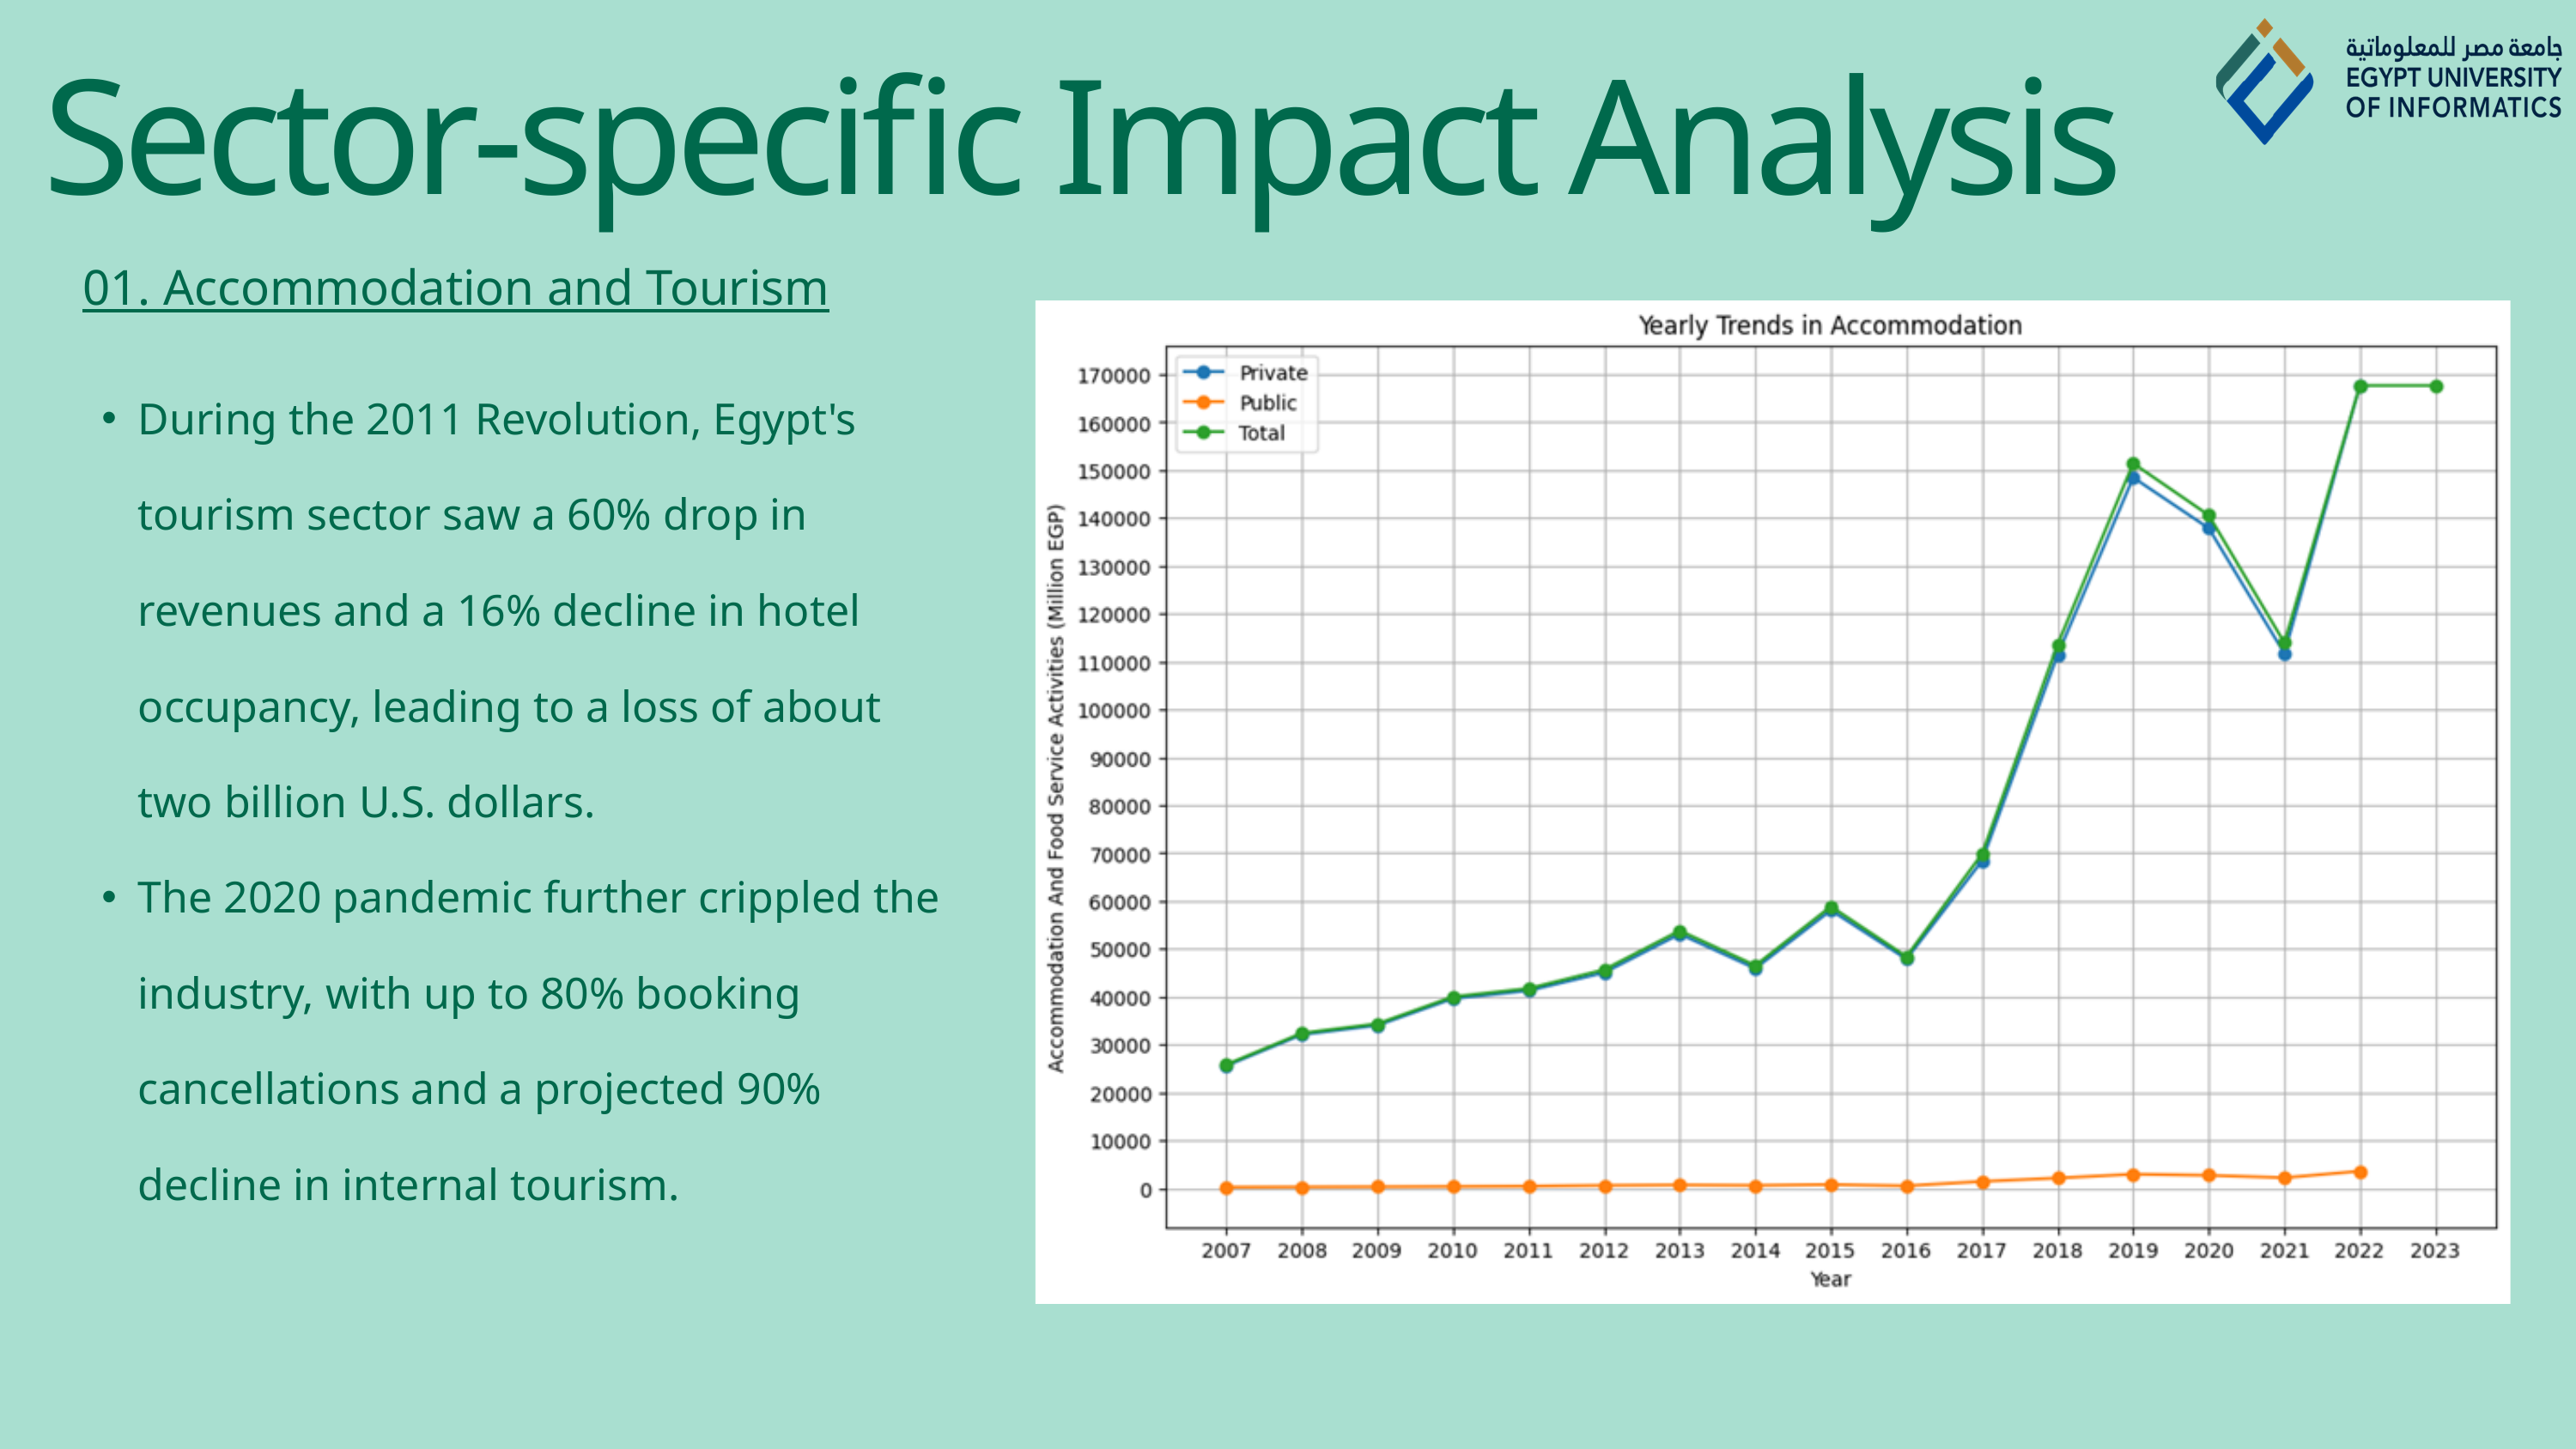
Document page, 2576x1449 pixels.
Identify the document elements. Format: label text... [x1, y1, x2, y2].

text_box During the 2011 Revolution, Egypt's tourism sector saw a 60% drop in revenues and a 16% decline in hotel occupancy, leading to a loss of about two billion U.S. dollars. The 2020 pandemic further crippled the industry, with up to 80% booking cancellations and a projected 90% decline in internal tourism. [64, 347, 948, 1449]
text_box Sector-specific Impact Analysis [43, 83, 2178, 227]
text_box [2215, 18, 2562, 145]
text_box 01. Accommodation and Tourism [82, 247, 948, 347]
text_box [1035, 300, 2511, 1304]
